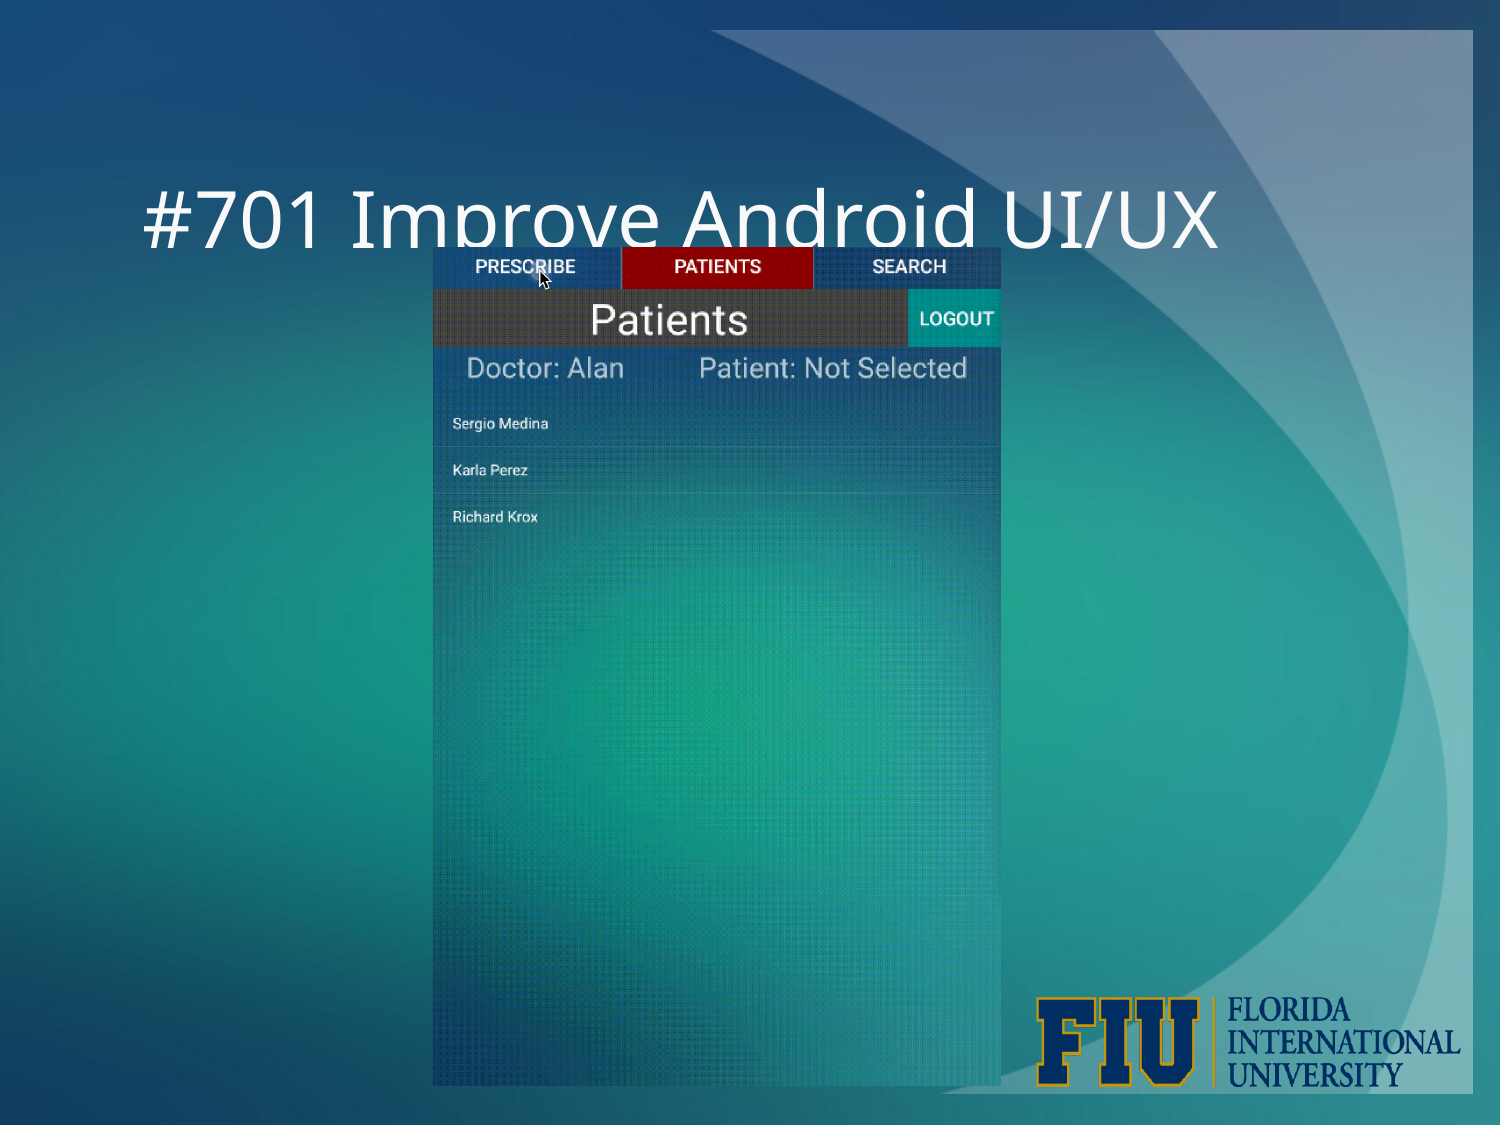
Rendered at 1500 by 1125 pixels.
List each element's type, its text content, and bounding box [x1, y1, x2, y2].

title #701 Improve Android UI/UX [127, 100, 1372, 273]
picture [0, 0, 1500, 1125]
